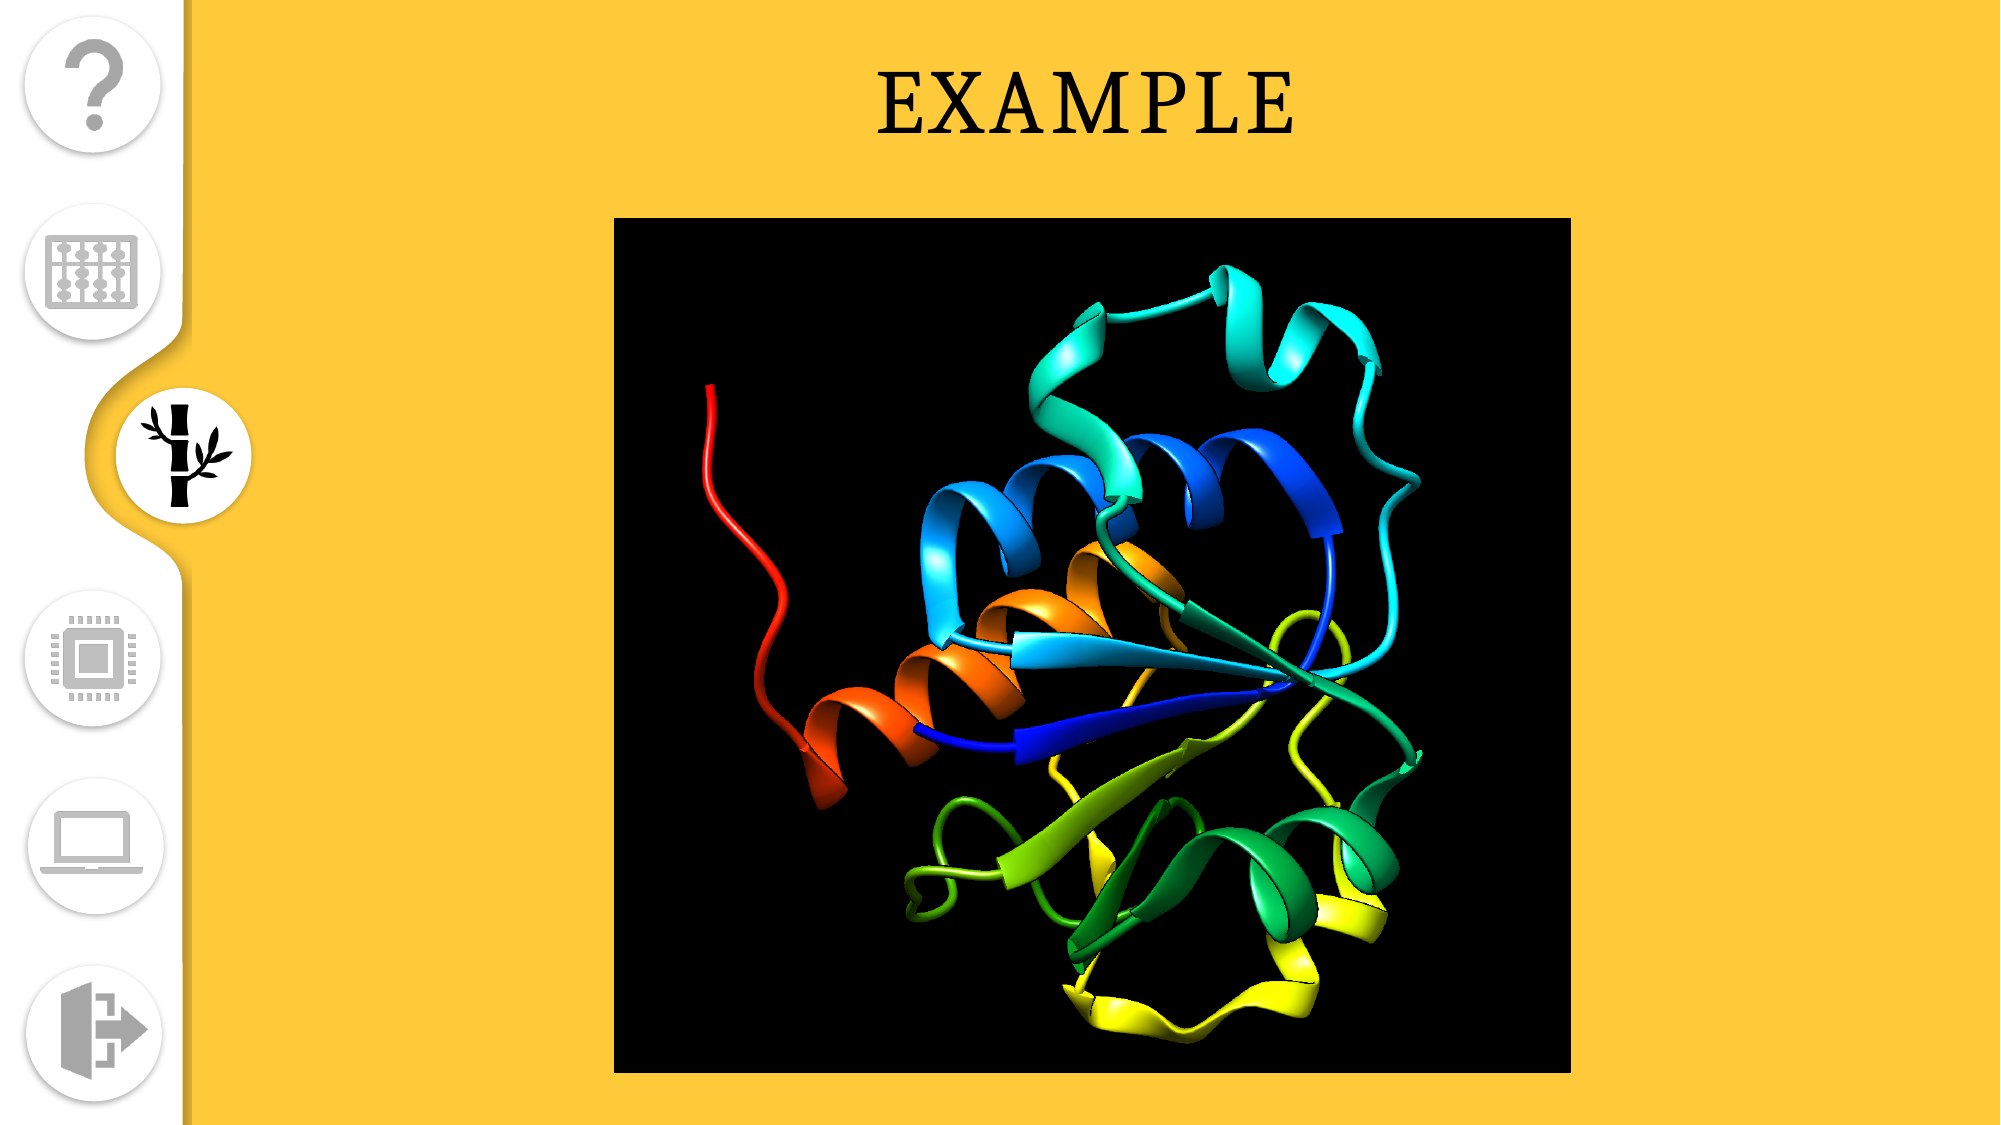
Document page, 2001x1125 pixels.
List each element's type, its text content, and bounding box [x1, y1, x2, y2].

text_box Example [185, 3, 1986, 191]
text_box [24, 590, 161, 727]
text_box [0, 0, 185, 1125]
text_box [24, 16, 161, 153]
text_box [24, 203, 161, 340]
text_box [27, 778, 164, 915]
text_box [25, 965, 163, 1102]
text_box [108, 410, 113, 452]
picture [614, 218, 1571, 1073]
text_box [115, 387, 252, 524]
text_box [108, 463, 113, 508]
